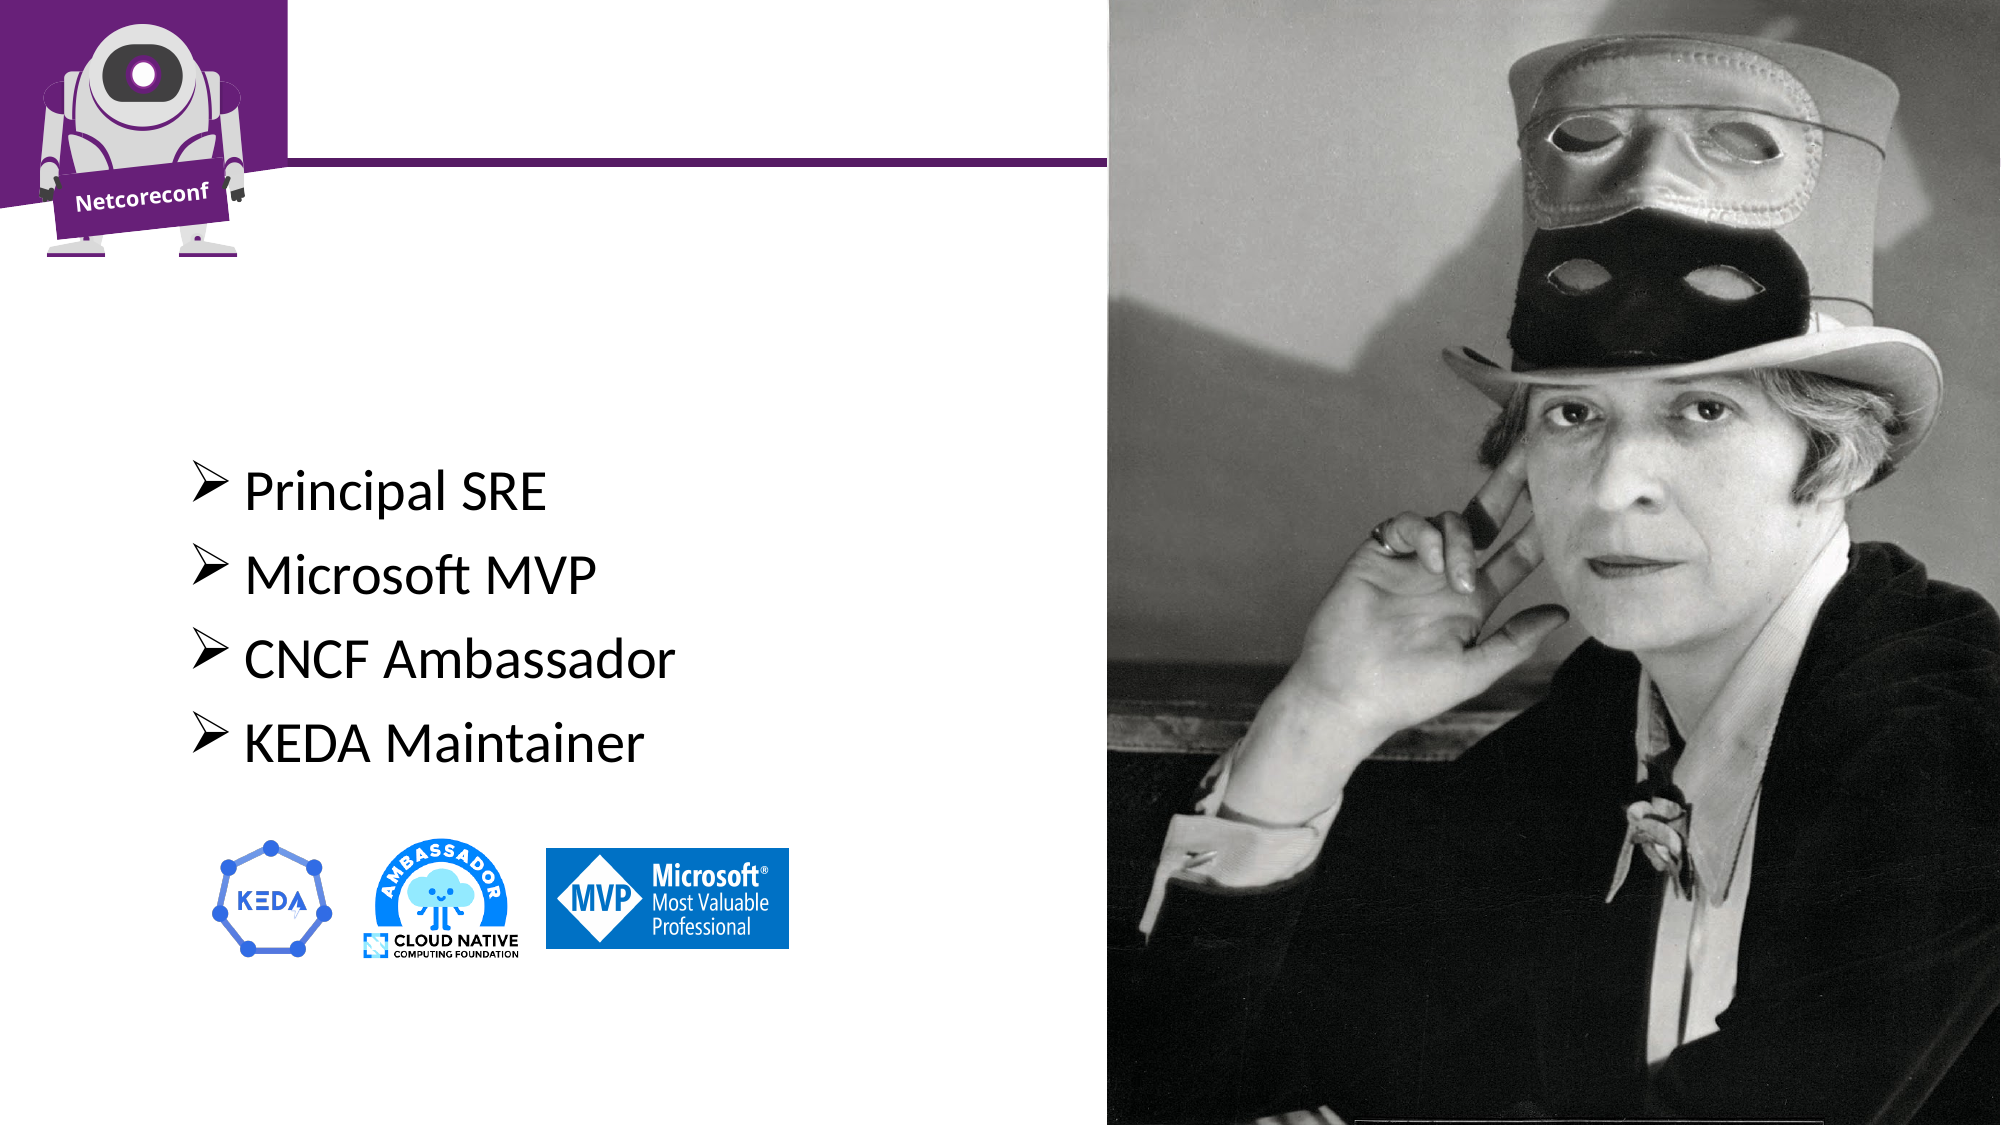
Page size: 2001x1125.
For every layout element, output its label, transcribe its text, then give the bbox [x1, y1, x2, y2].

picture [1107, 0, 2000, 1125]
picture [39, 24, 245, 257]
picture [208, 833, 336, 964]
text_box Principal SRE Microsoft MVP CNCF Ambassador KEDA Maintainer [173, 452, 1000, 885]
picture [546, 848, 789, 949]
picture [360, 835, 521, 961]
